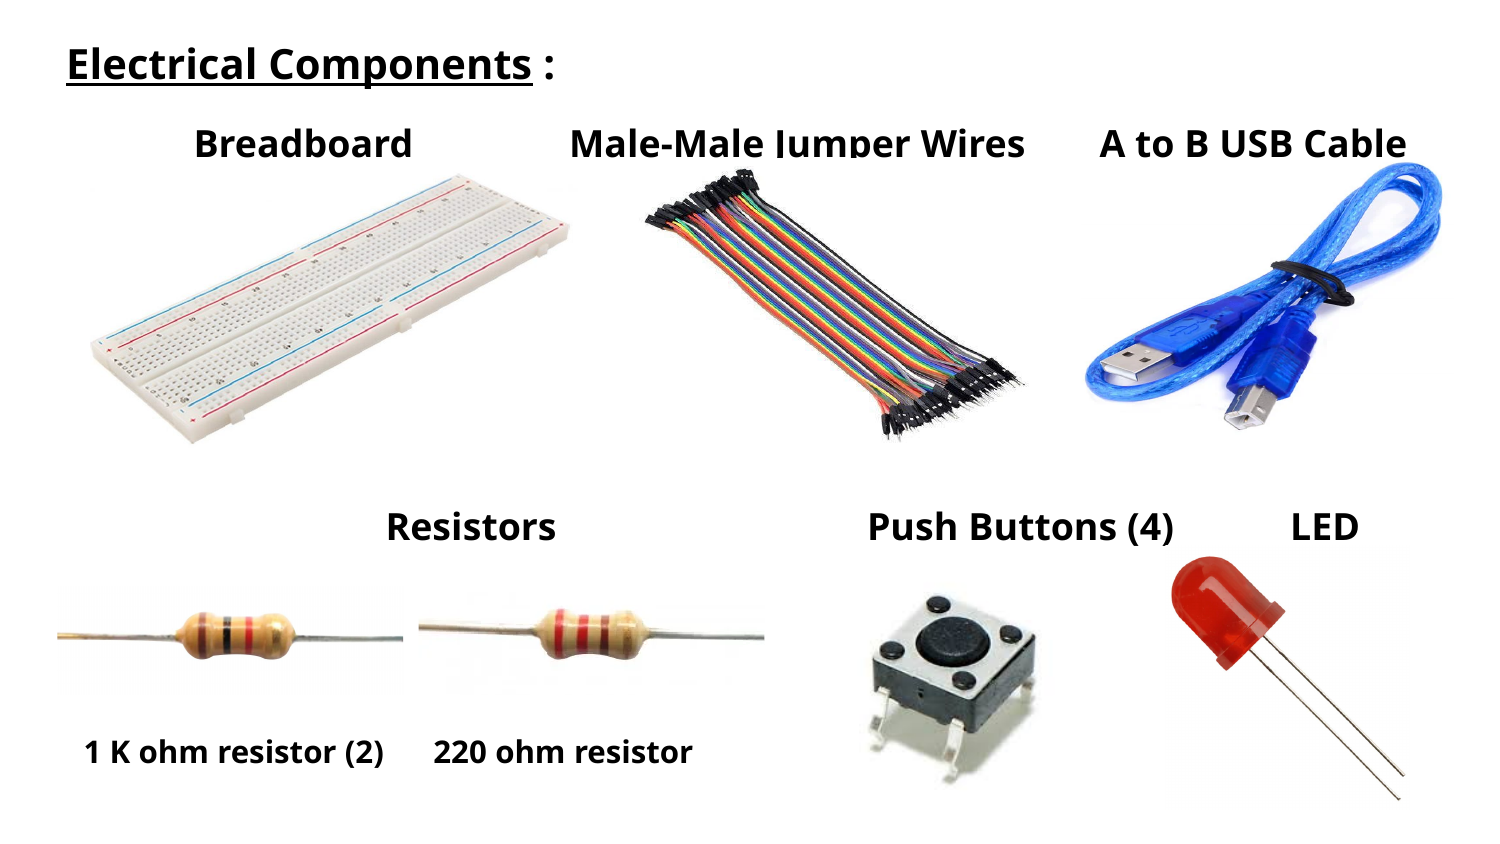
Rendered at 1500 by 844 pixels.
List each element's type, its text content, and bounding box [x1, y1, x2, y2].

list Electrical Components : Breadboard Male-Male Jumper Wires A to B USB Cable Resistors Push Buttons (4) LED 1 K ohm resistor (2) 220 ohm resistor [51, 15, 1449, 822]
picture [1165, 544, 1411, 810]
picture [418, 592, 765, 695]
picture [57, 585, 404, 695]
picture [794, 544, 1098, 810]
picture [638, 158, 1038, 448]
picture [1081, 158, 1455, 435]
picture [79, 171, 578, 448]
